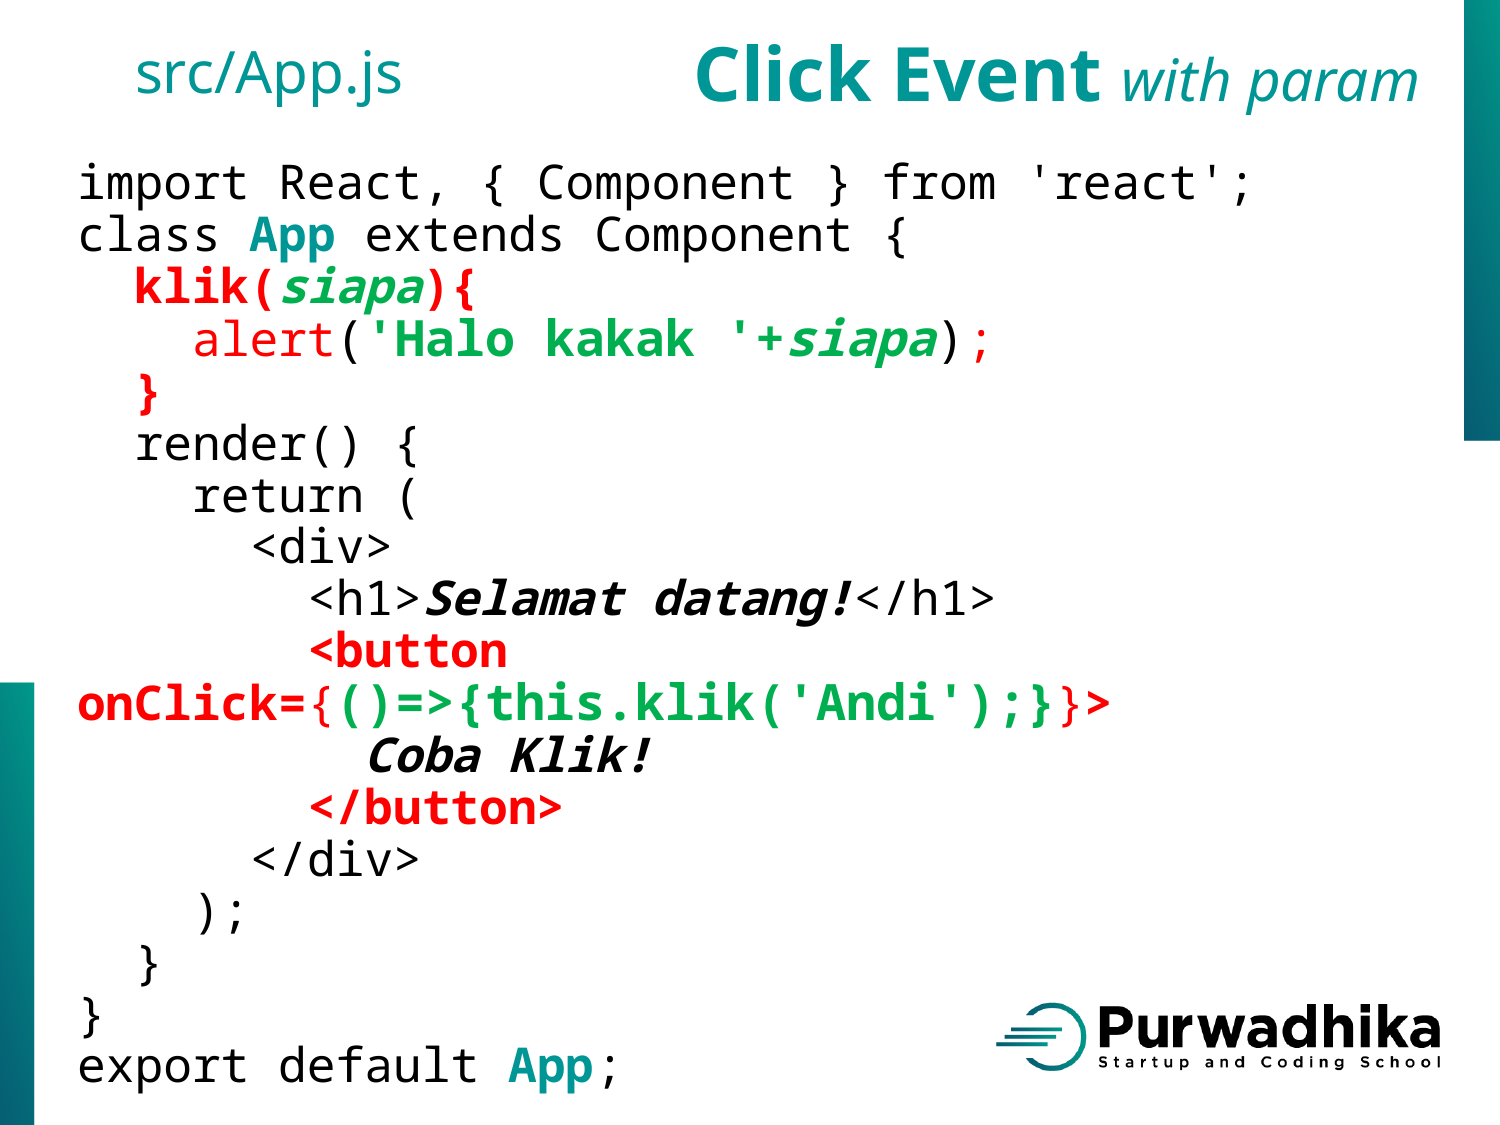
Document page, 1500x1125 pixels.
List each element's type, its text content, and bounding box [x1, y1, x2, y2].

text_box import React, { Component } from 'react'; class App extends Component { klik(siapa){ alert('Halo kakak '+siapa); } render() { return ( <div> <h1>Selamat datang!</h1> <button onClick={()=>{this.klik('Andi');}}> Coba Klik! </button> </div> ); } } export default App; [62, 212, 1500, 1040]
text_box Click Event with param [607, 0, 1435, 166]
text_box src/App.js [0, 0, 538, 150]
picture [0, 0, 1500, 1125]
